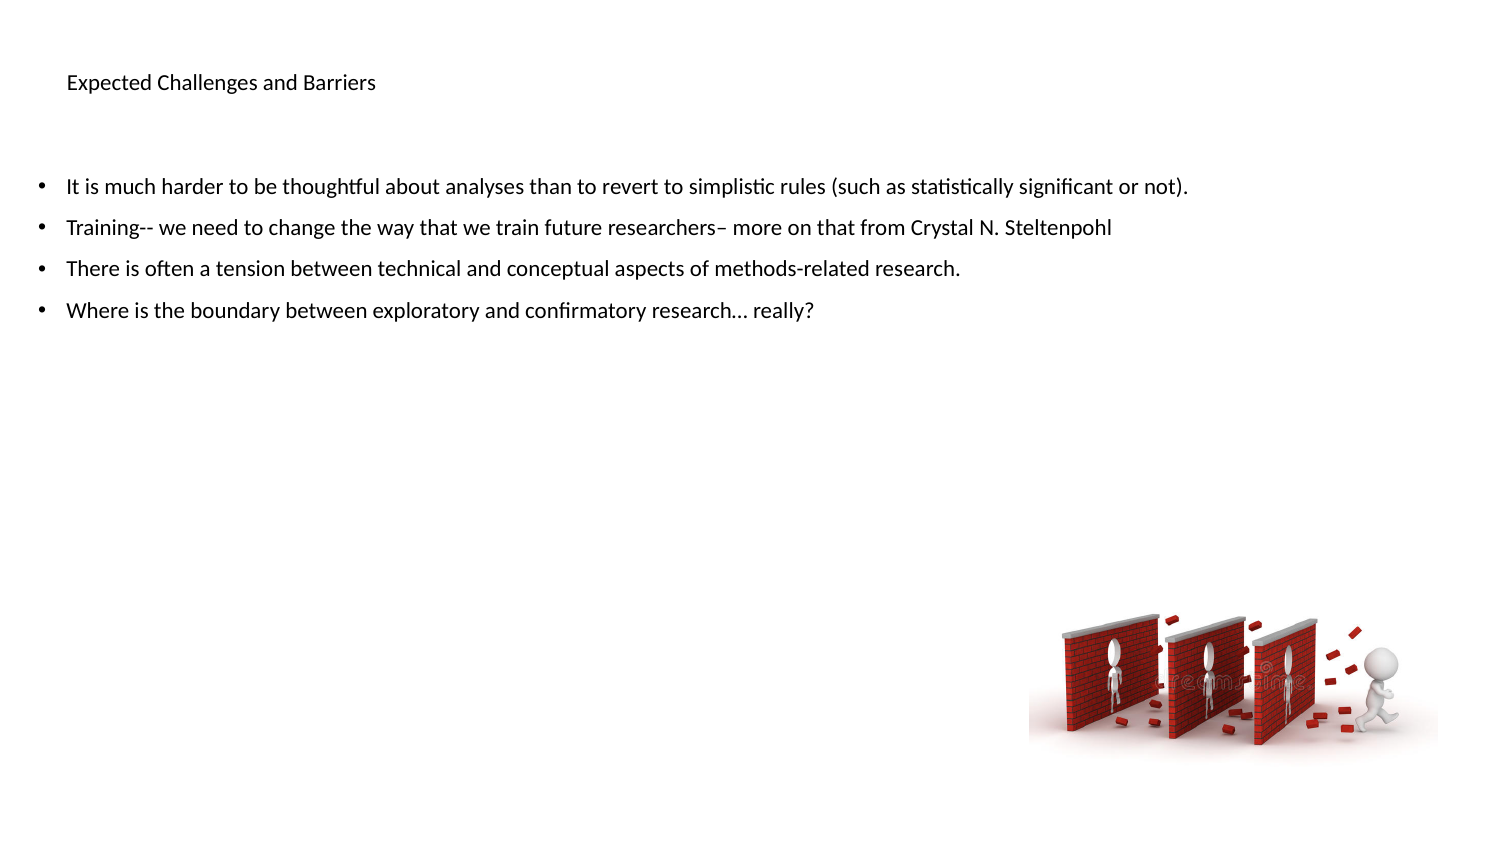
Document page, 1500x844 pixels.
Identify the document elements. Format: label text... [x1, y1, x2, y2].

list It is much harder to be thoughtful about analyses than to revert to simplistic rules (such as statistically significant or not). Training-- we need to change the way that we train future researchers– more on that from Crystal N. Steltenpohl There is often a tension between technical and conceptual aspects of methods-related research. Where is the boundary between exploratory and confirmatory research… really? [25, 168, 1479, 824]
picture [1029, 521, 1438, 829]
title Expected Challenges and Barriers [55, 13, 1479, 153]
